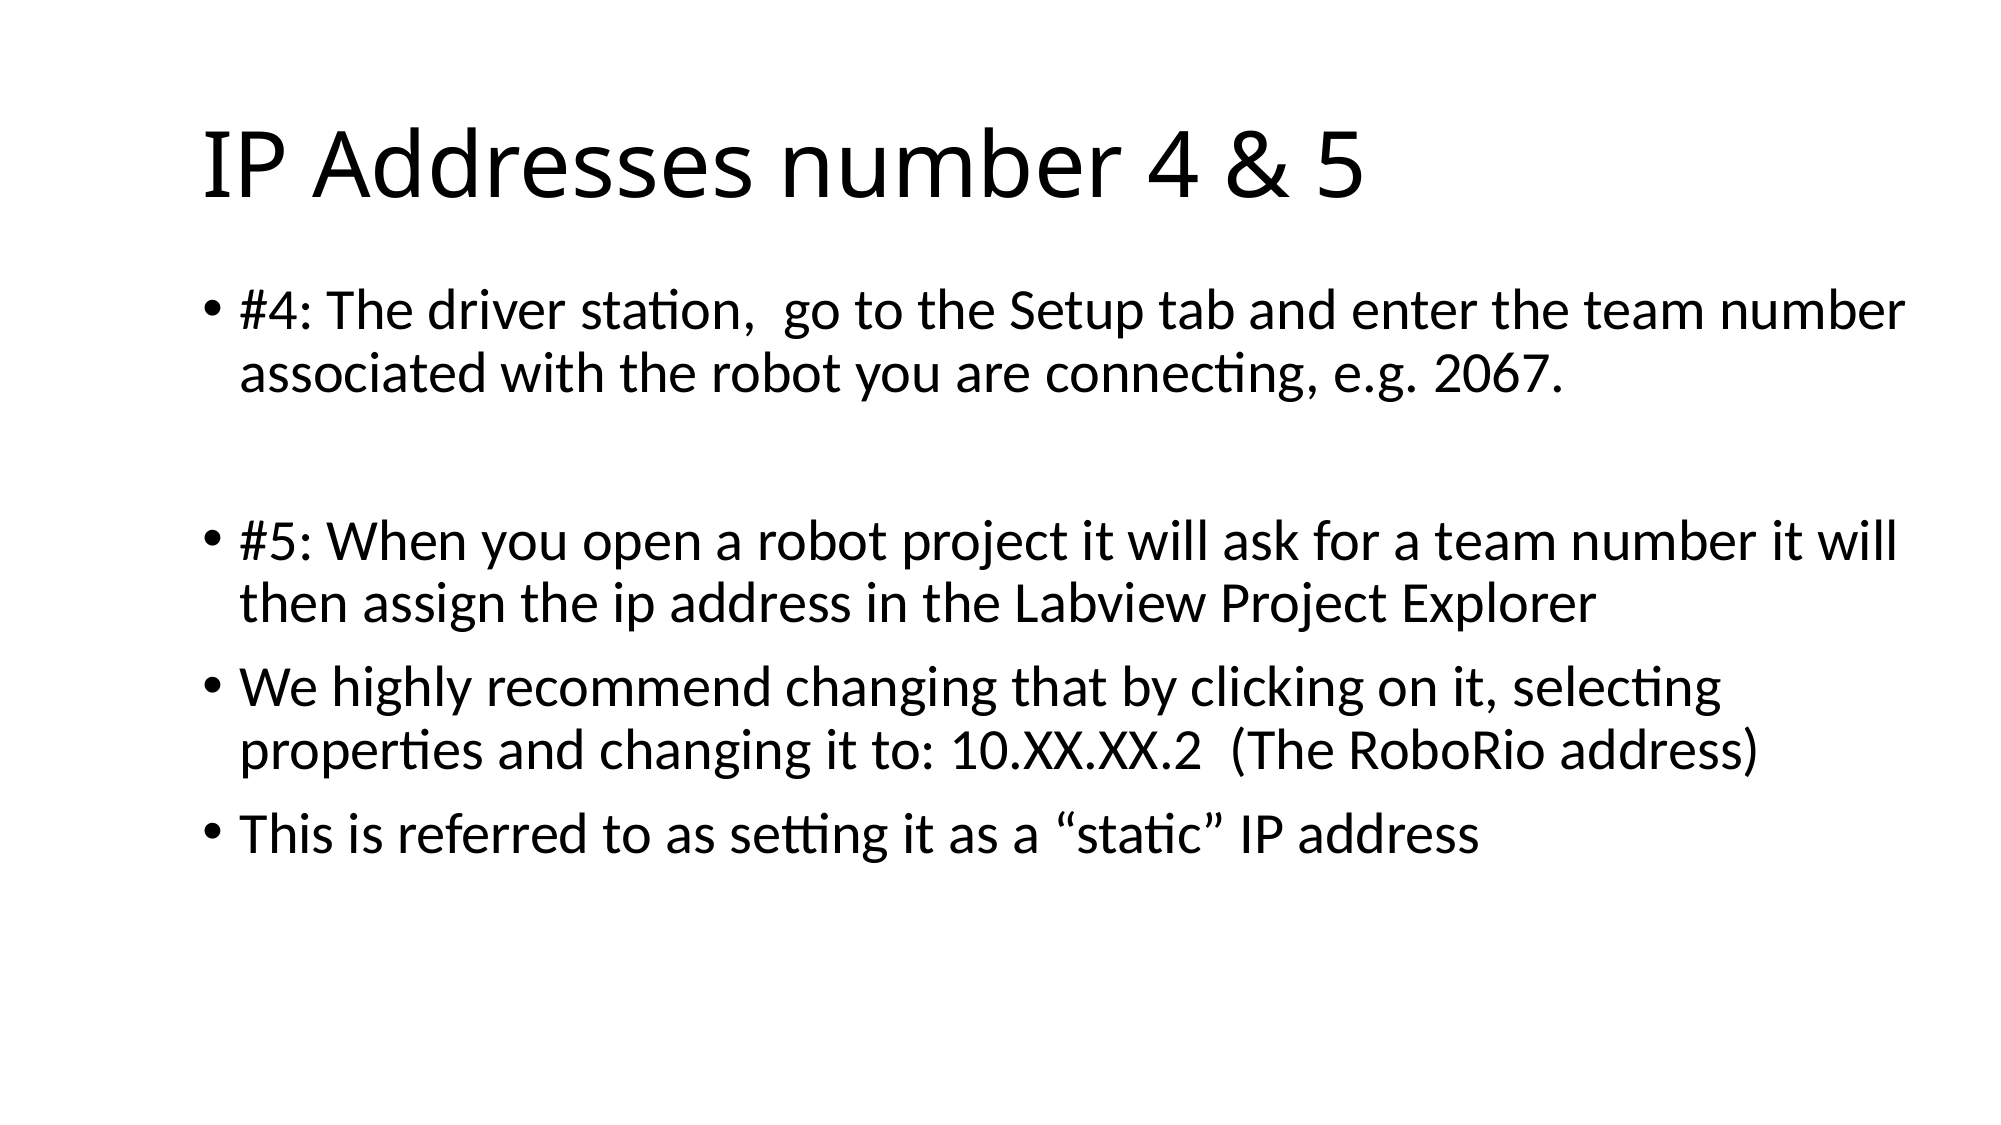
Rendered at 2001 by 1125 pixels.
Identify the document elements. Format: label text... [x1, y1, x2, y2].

title IP Addresses number 4 & 5 [187, 99, 1813, 235]
list #4: The driver station, go to the Setup tab and enter the team number associated with the robot you are connecting, e.g. 2067. #5: When you open a robot project it will ask for a team number it will then assign the ip address in the Labview Project Explorer We highly recommend changing that by clicking on it, selecting properties and changing it to: 10.XX.XX.2 (The RoboRio address) This is referred to as setting it as a “static” IP address [187, 272, 1950, 1025]
